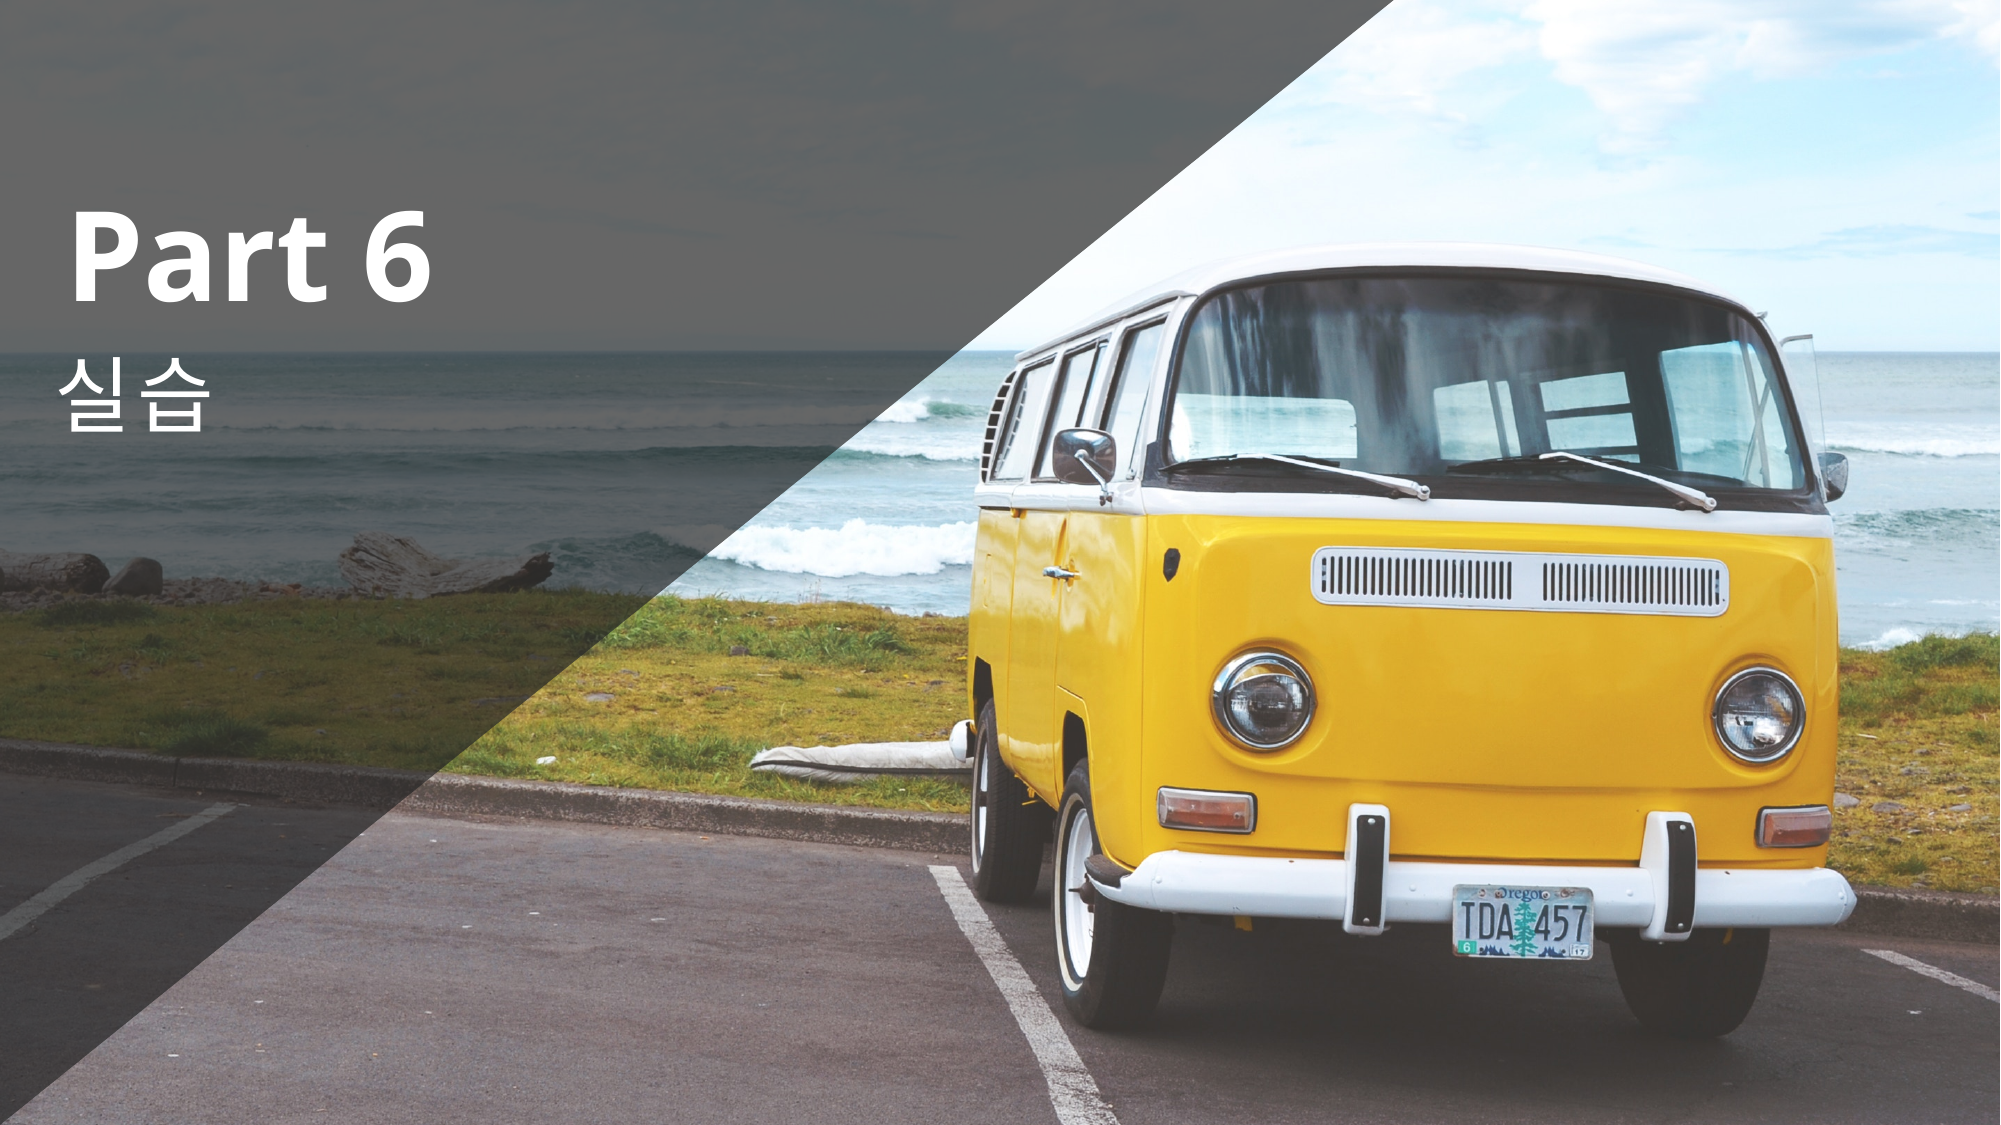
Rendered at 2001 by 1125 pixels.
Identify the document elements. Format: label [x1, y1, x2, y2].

picture [1394, 0, 2000, 1125]
text_box [0, 0, 1394, 1125]
